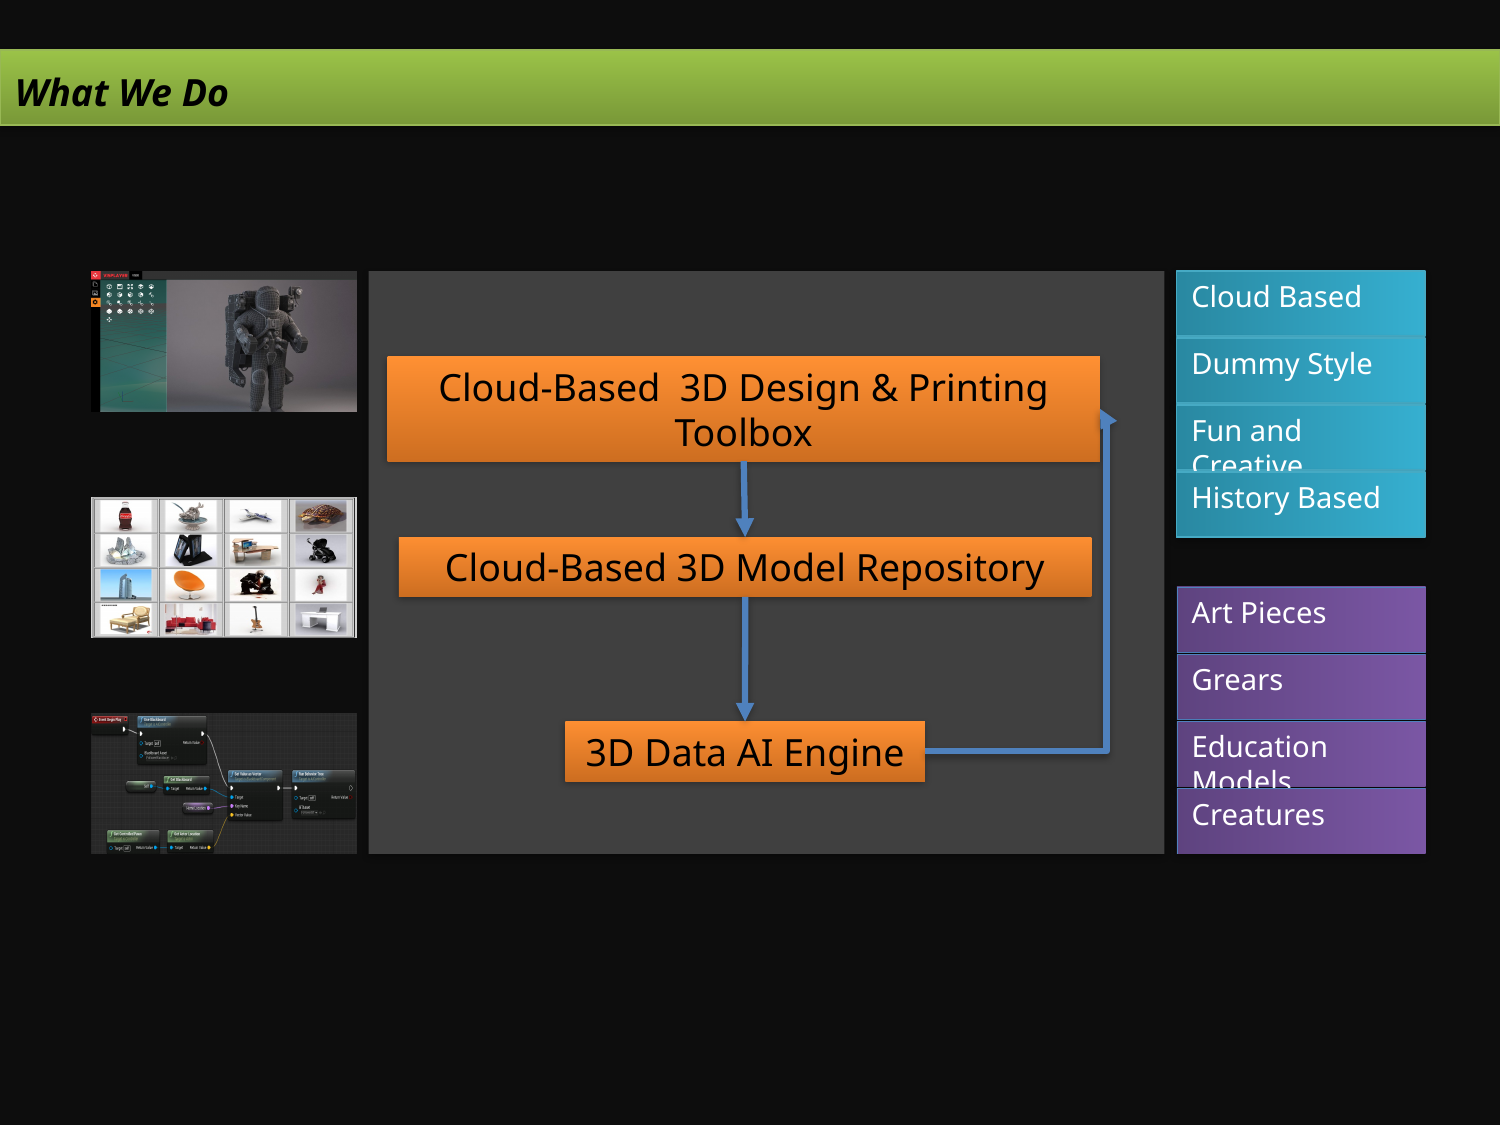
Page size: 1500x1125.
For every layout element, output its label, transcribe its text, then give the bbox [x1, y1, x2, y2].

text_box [1176, 270, 1426, 538]
text_box [368, 270, 1165, 855]
text_box 3D Data AI Engine [565, 721, 925, 782]
text_box Cloud-Based 3D Model Repository [398, 537, 919, 597]
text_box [91, 270, 357, 854]
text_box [1176, 586, 1426, 855]
text_box What We Do [0, 49, 1500, 126]
text_box Cloud-Based 3D Design & Printing Toolbox [387, 356, 1100, 462]
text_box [924, 386, 1101, 752]
